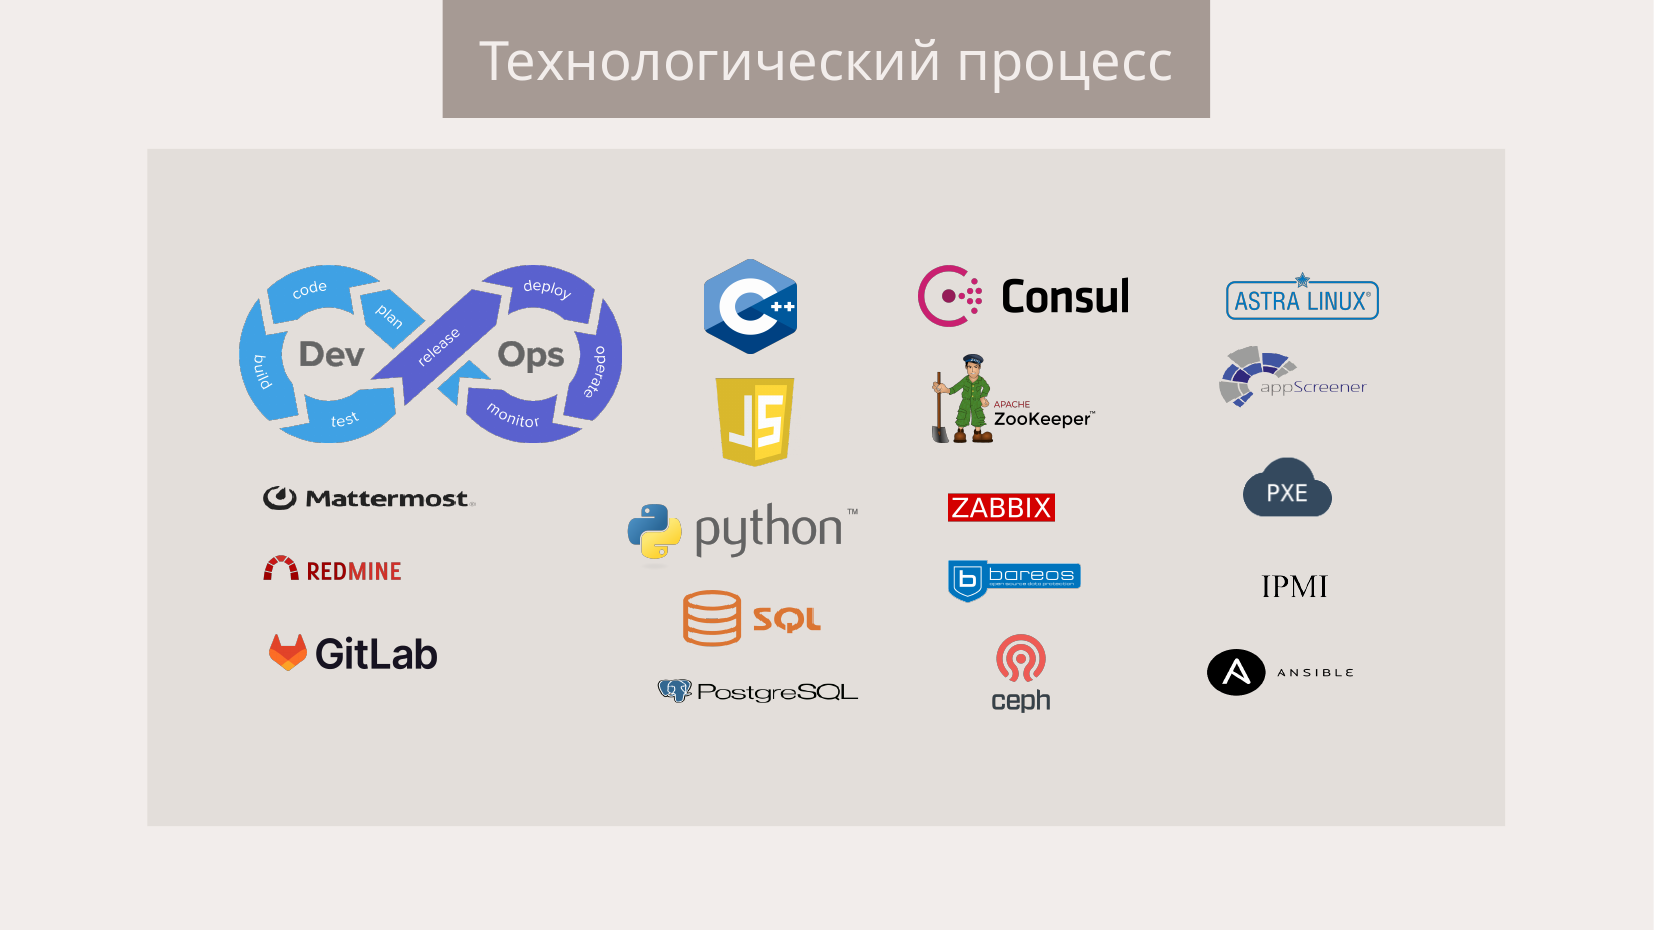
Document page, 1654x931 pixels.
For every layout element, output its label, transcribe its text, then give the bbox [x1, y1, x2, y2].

picture [977, 619, 1065, 729]
text_box Технологический процесс [442, 0, 1211, 118]
picture [1191, 339, 1392, 414]
picture [674, 590, 831, 648]
picture [1125, 636, 1447, 709]
picture [932, 353, 1096, 443]
picture [263, 486, 476, 511]
picture [625, 501, 860, 572]
picture [269, 633, 437, 671]
picture [239, 265, 622, 443]
picture [947, 454, 1082, 603]
text_box [147, 148, 1506, 827]
picture [1213, 265, 1392, 333]
picture [239, 530, 425, 605]
picture [666, 373, 843, 473]
picture [918, 265, 1128, 327]
picture [704, 259, 798, 355]
picture [655, 678, 860, 703]
picture [1243, 442, 1333, 532]
picture [1213, 552, 1376, 620]
